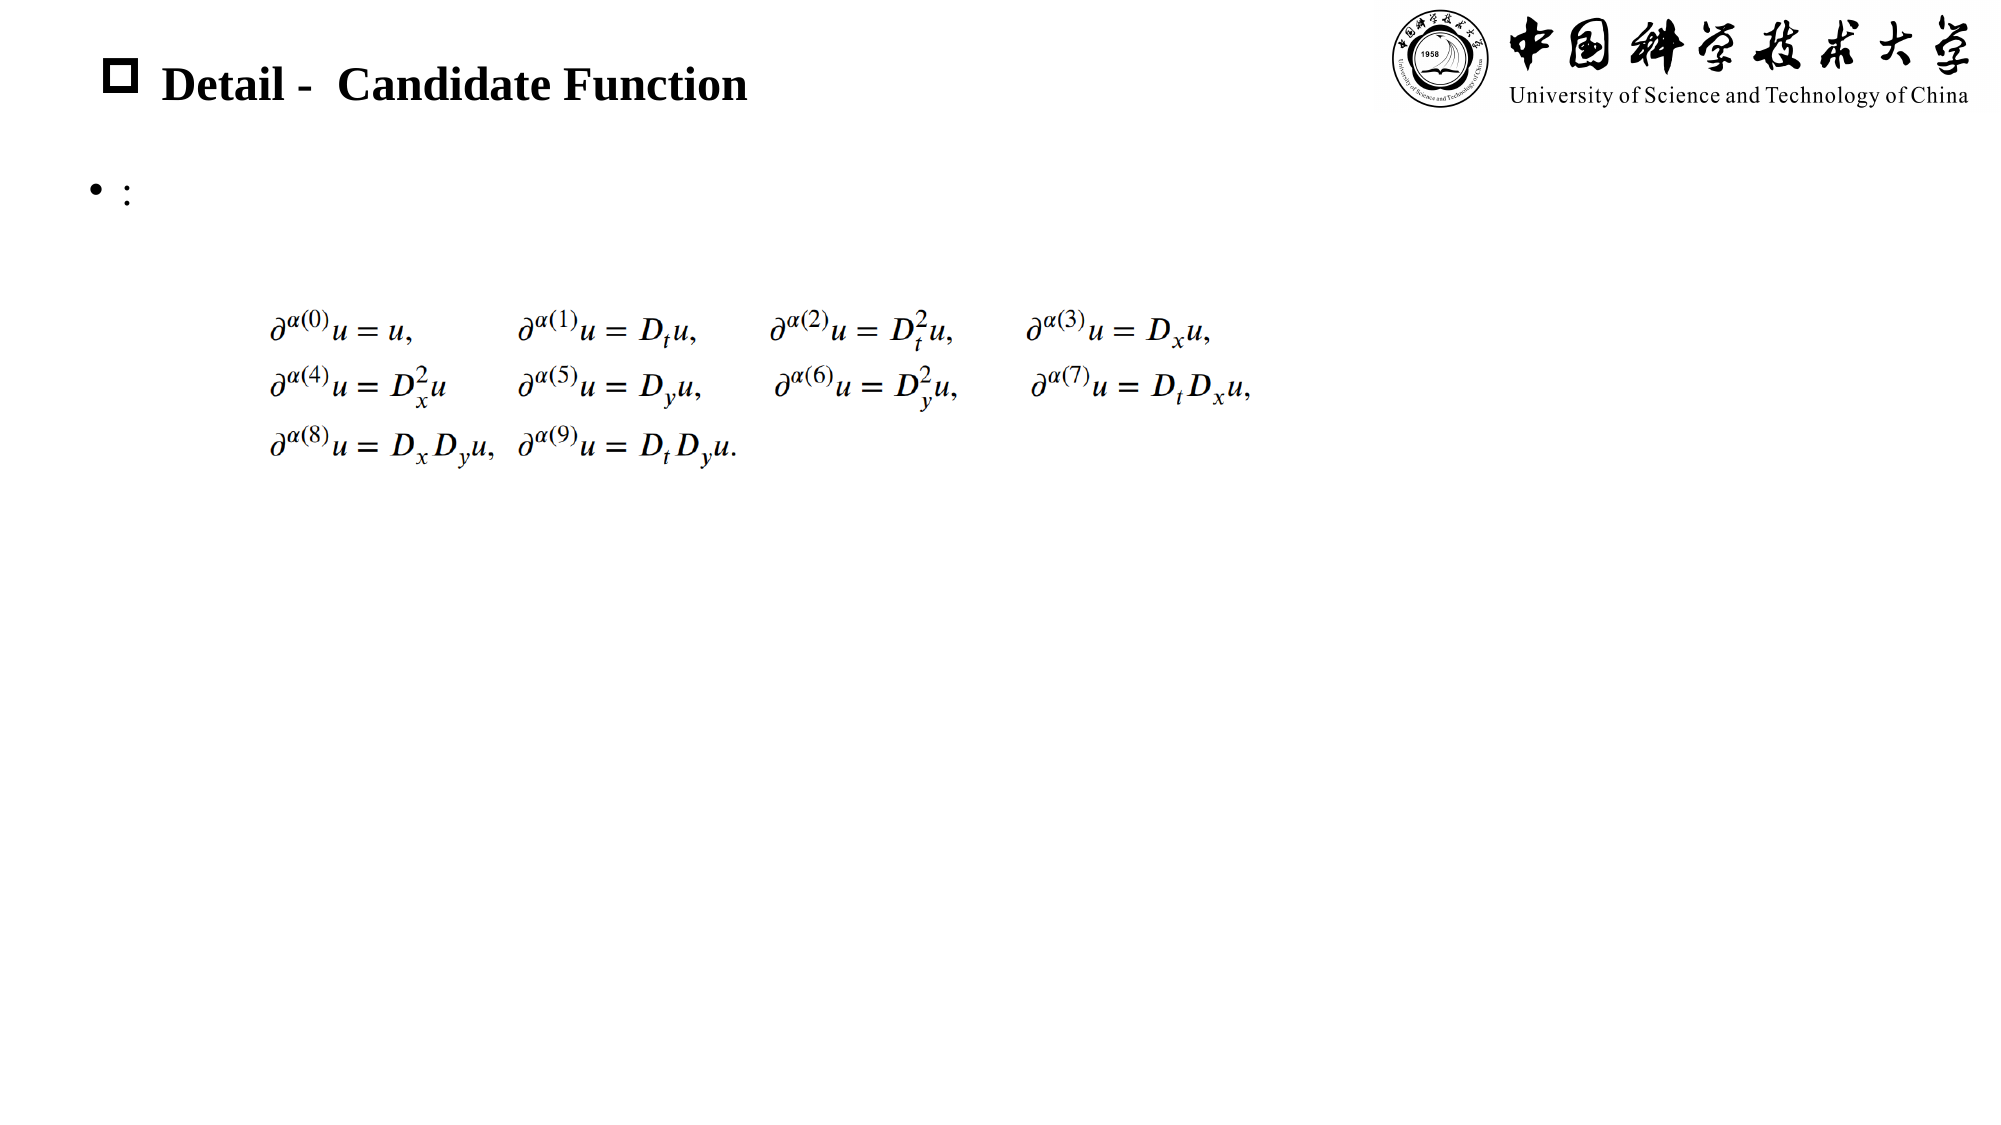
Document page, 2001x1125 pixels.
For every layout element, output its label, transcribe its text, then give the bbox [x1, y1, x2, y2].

picture [1374, 0, 2000, 113]
title Detail - Candidate Function [84, 32, 1517, 137]
picture [240, 301, 1274, 478]
